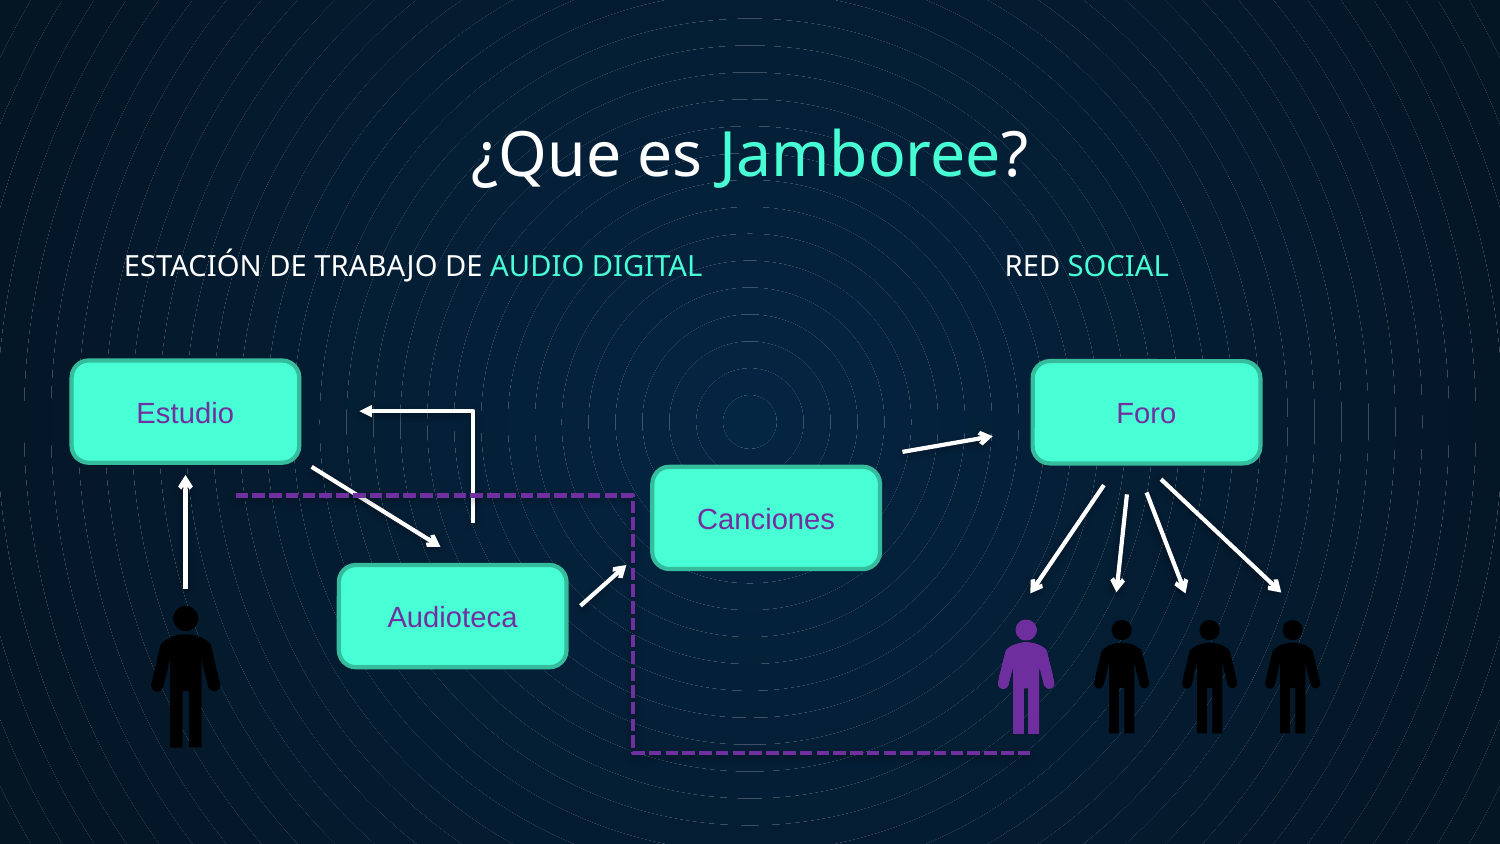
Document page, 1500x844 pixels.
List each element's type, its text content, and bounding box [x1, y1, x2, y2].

text_box Canciones [650, 464, 883, 493]
text_box RED SOCIAL [750, 239, 1424, 297]
title ¿Que es Jamboree? [51, 105, 1449, 206]
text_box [359, 410, 473, 493]
picture [1031, 615, 1353, 737]
text_box Foro [1030, 358, 1263, 466]
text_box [1160, 479, 1282, 593]
picture [110, 600, 235, 752]
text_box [1116, 494, 1128, 593]
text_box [1146, 492, 1186, 594]
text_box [902, 435, 993, 453]
text_box Estudio [69, 358, 302, 465]
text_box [235, 495, 1031, 754]
text_box ESTACIÓN DE TRABAJO DE AUDIO DIGITAL [76, 239, 750, 297]
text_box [1030, 484, 1105, 594]
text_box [311, 466, 354, 493]
